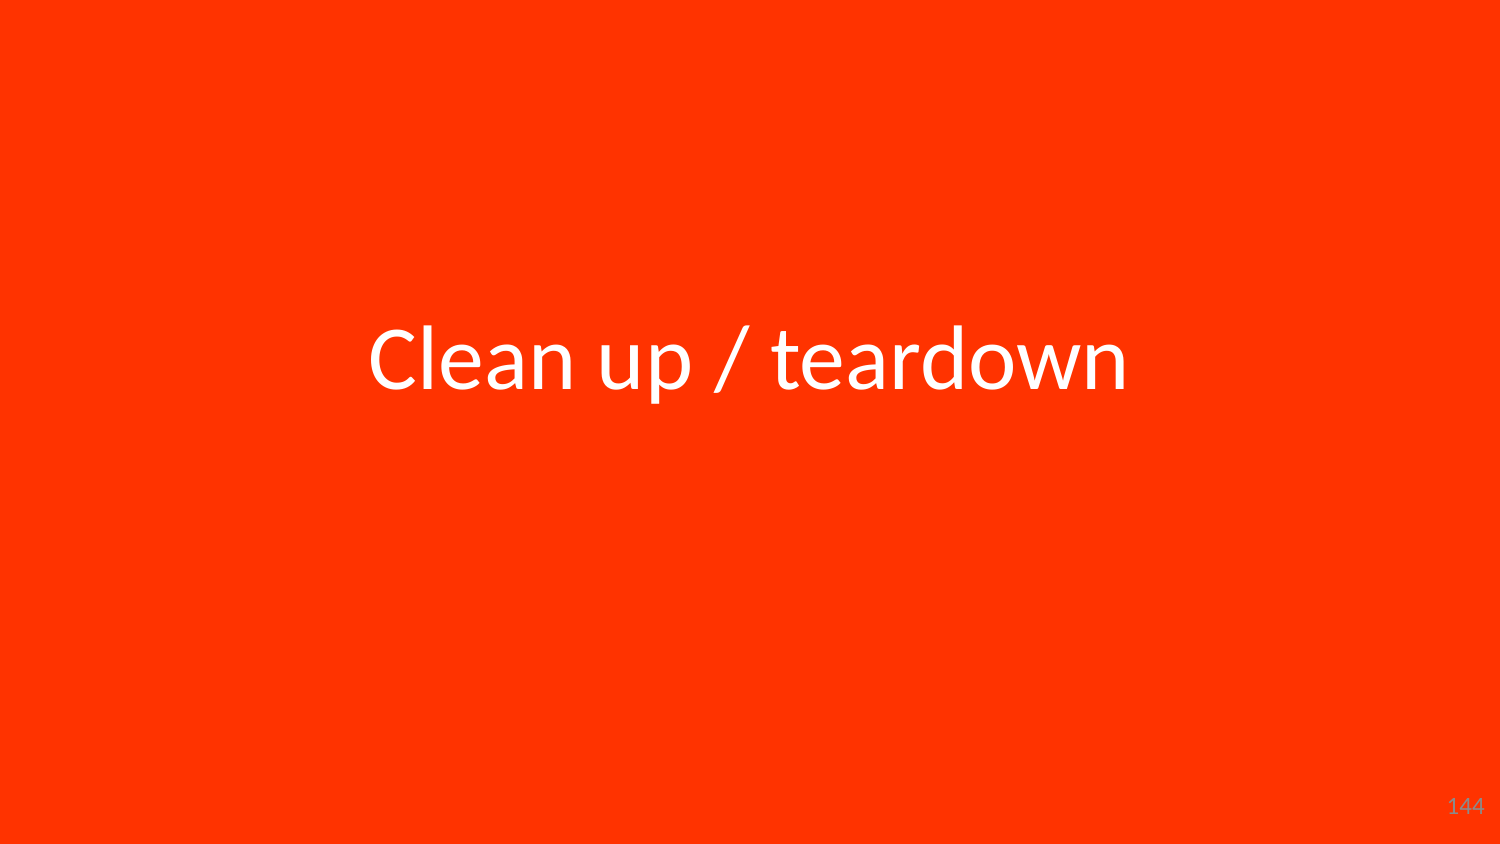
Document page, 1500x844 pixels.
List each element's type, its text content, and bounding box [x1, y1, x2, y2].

title Clean up / teardown [112, 262, 1388, 443]
slide_number 144 [1415, 782, 1500, 828]
